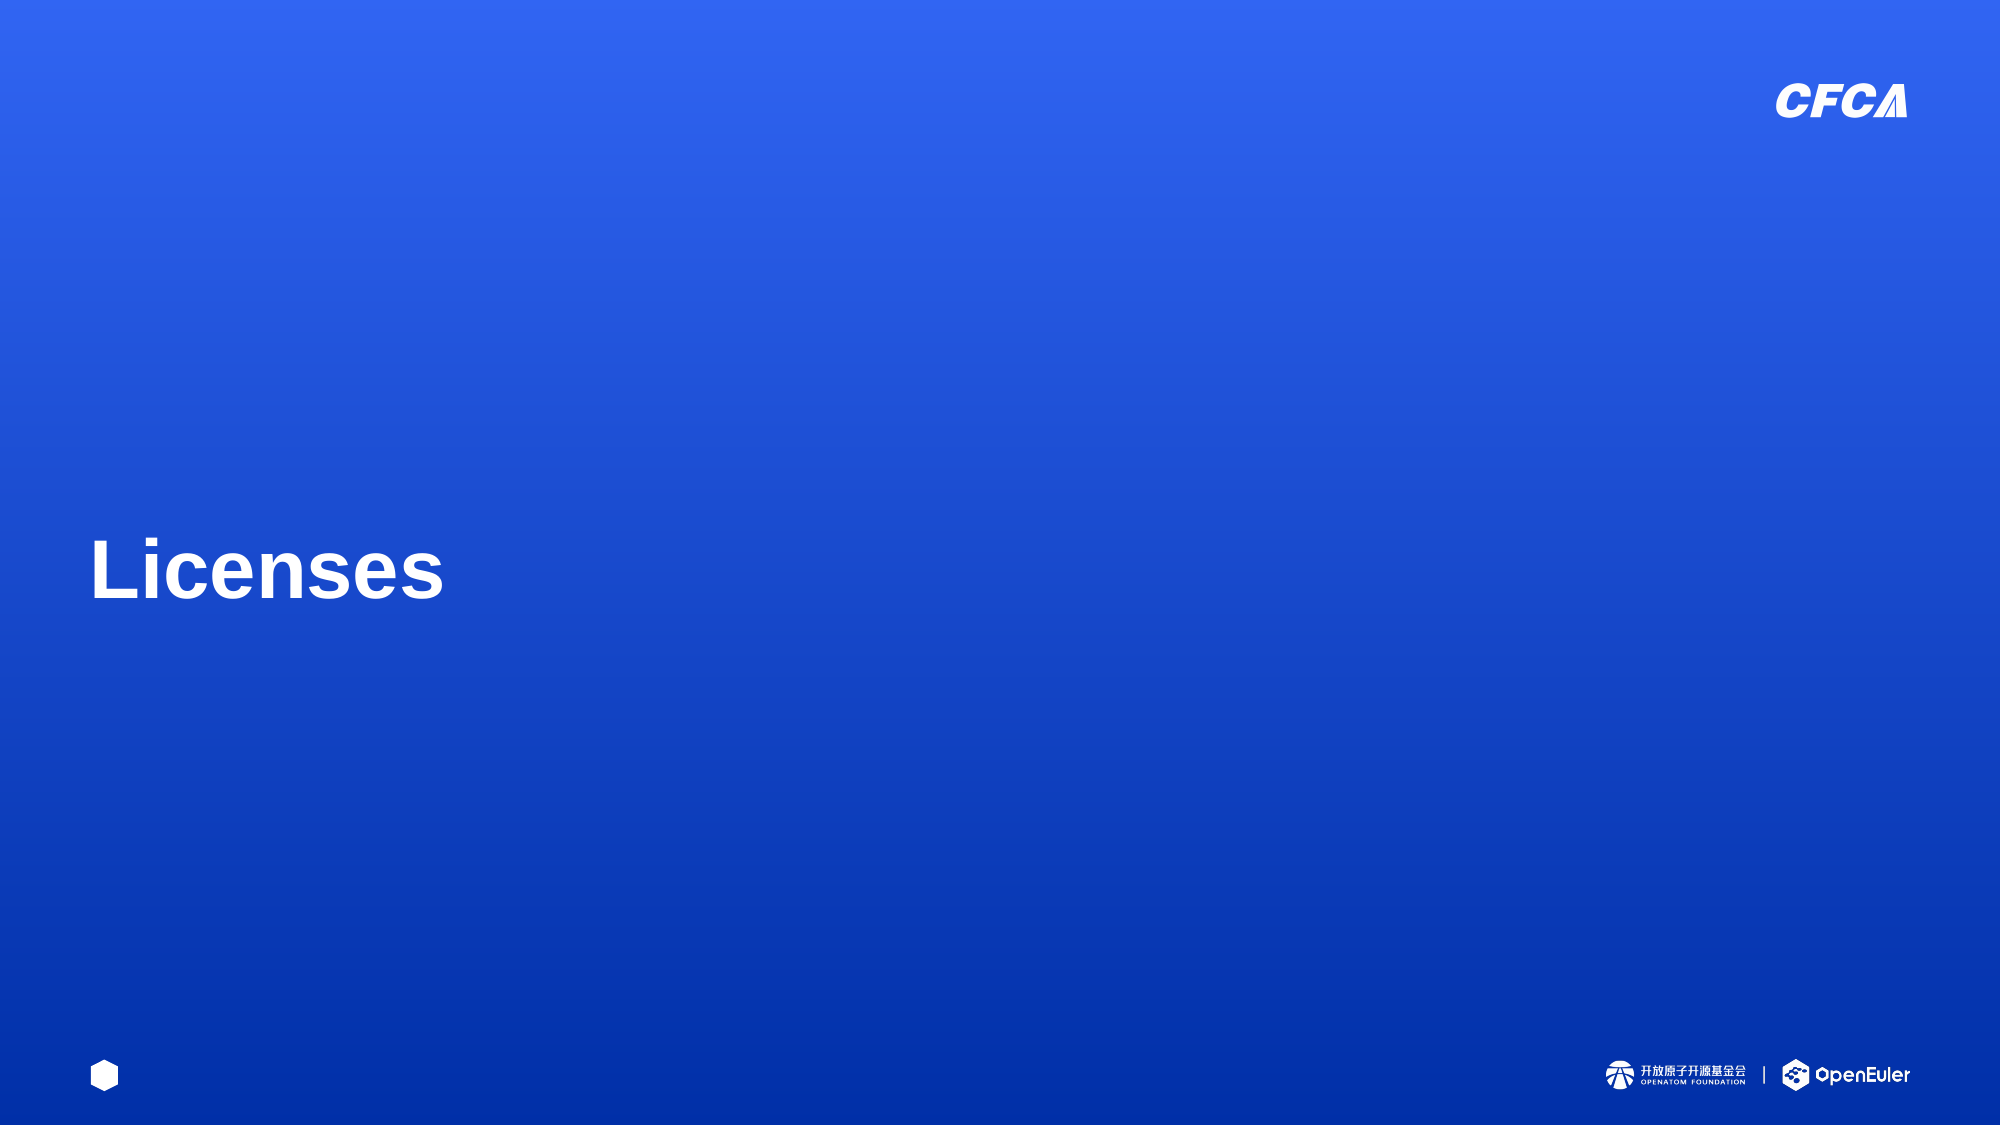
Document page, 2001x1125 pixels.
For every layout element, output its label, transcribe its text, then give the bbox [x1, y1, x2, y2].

picture [1774, 73, 1909, 128]
slide_number [73, 1045, 136, 1106]
picture [1606, 1059, 1910, 1091]
title Licenses [75, 501, 1926, 624]
